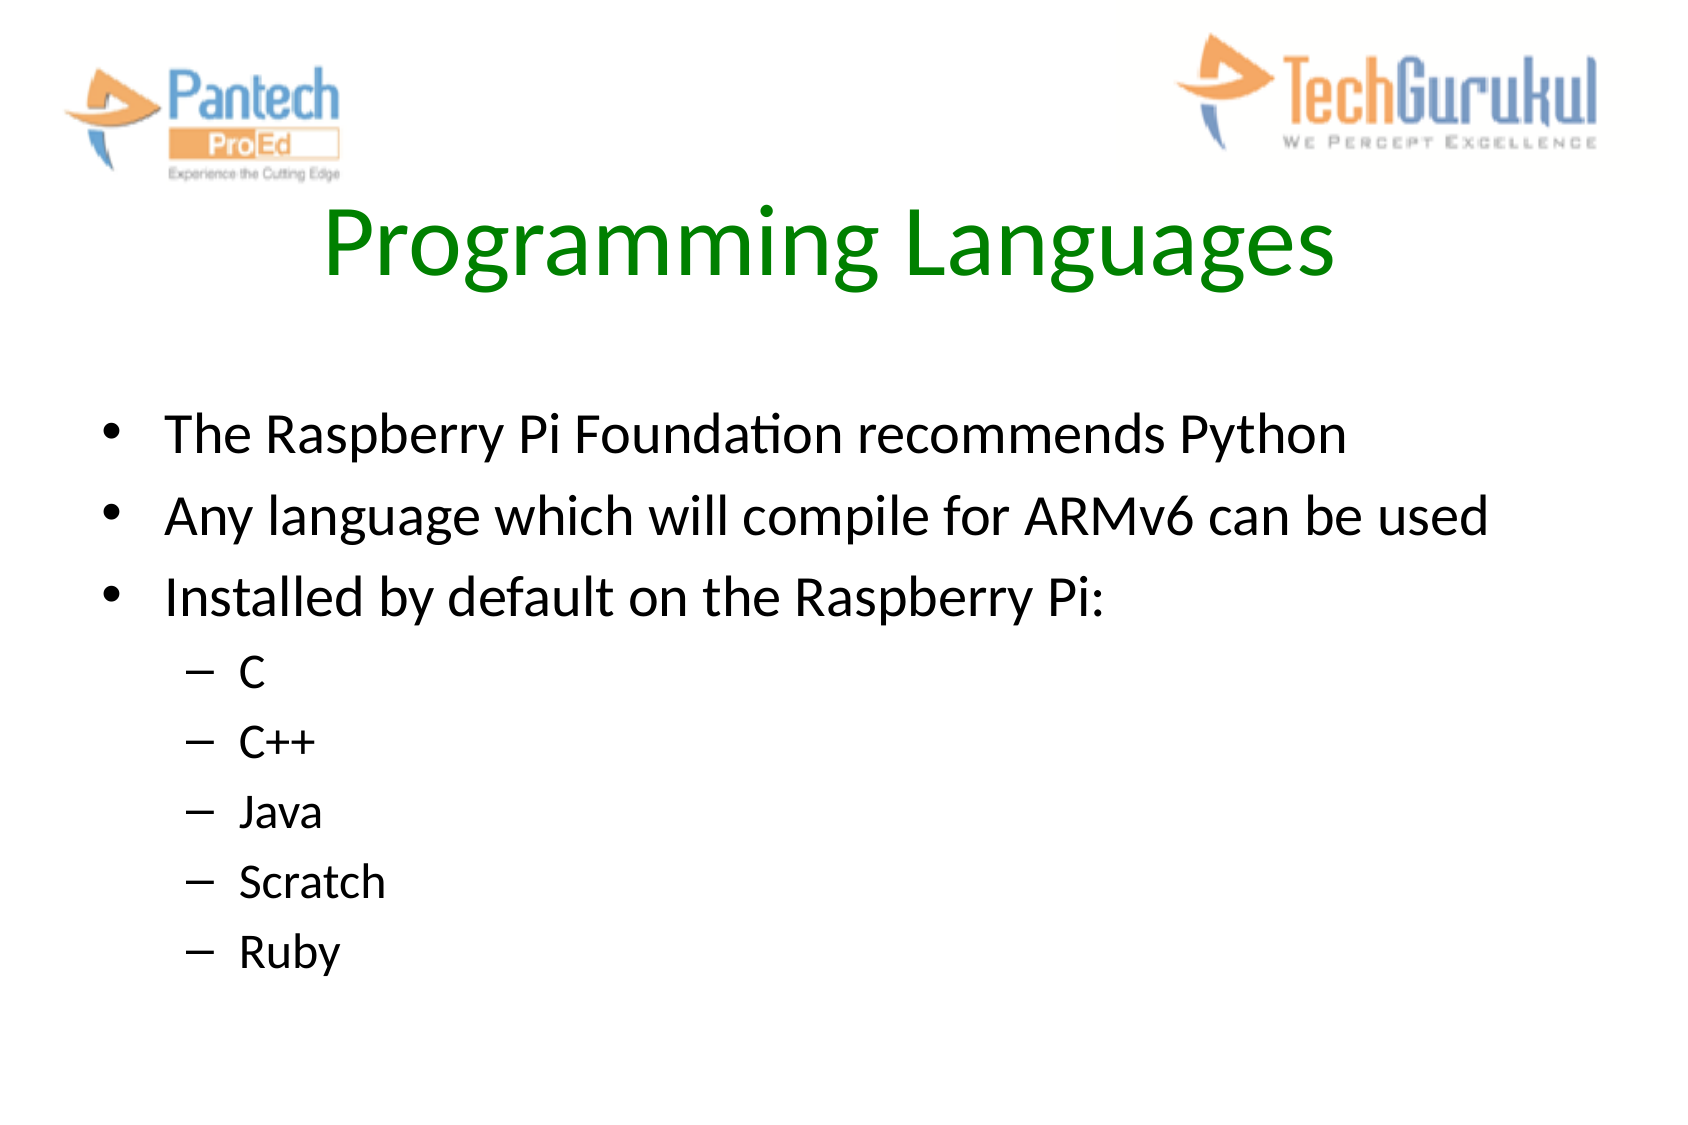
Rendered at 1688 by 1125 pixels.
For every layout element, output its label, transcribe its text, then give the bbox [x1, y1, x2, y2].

title Programming Languages [70, 140, 1590, 329]
list The Raspberry Pi Foundation recommends Python Any language which will compile for ARMv6 can be used Installed by default on the Raspberry Pi: C C++ Java Scratch Ruby [84, 386, 1604, 1005]
